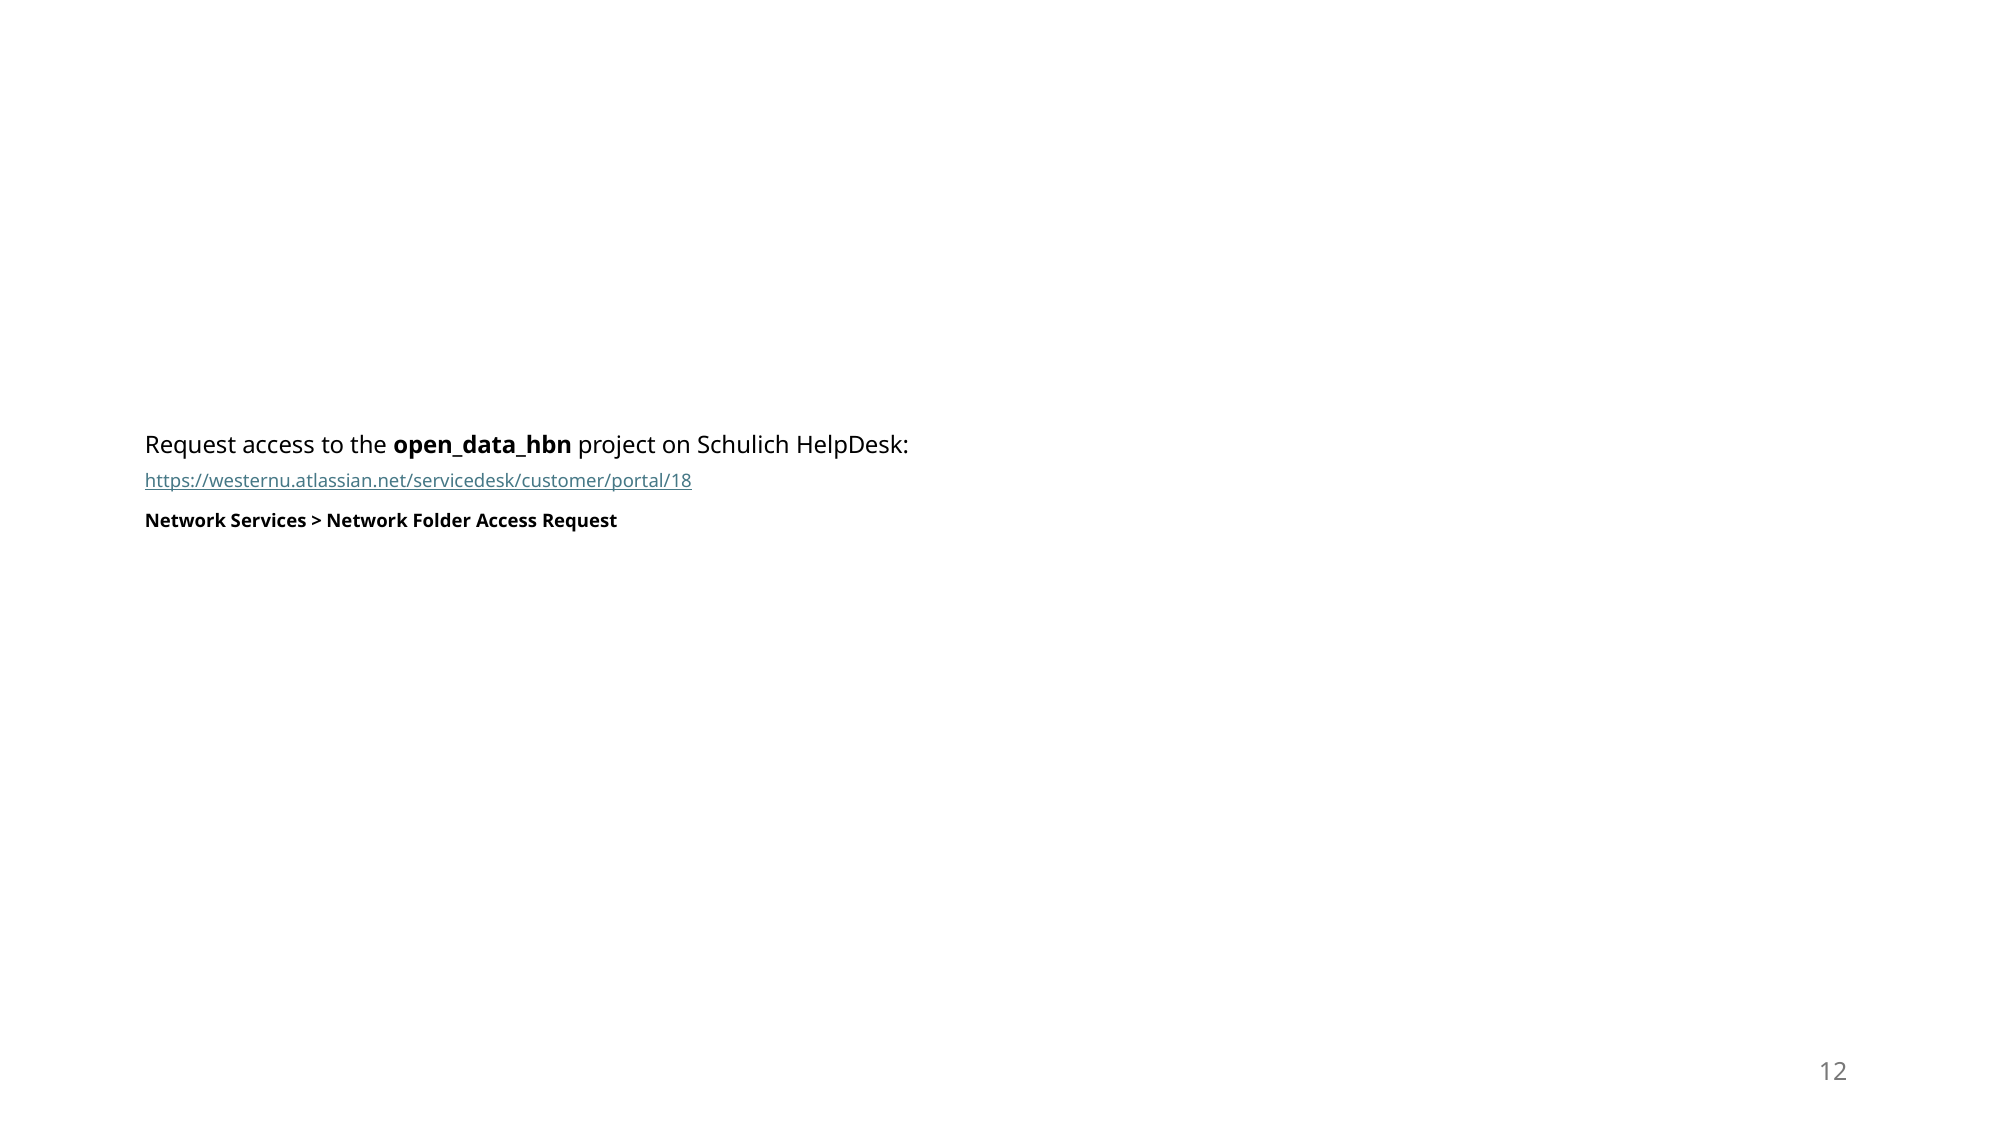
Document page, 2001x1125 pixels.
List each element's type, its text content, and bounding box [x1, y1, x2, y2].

slide_number 12 [1412, 1042, 1863, 1103]
title Request access to the open_data_hbn project on Schulich HelpDesk: s https://westernu.atlassian.net/servicedesk/customer/portal/18 Network Services > Network Folder Access Request [129, 425, 1966, 643]
